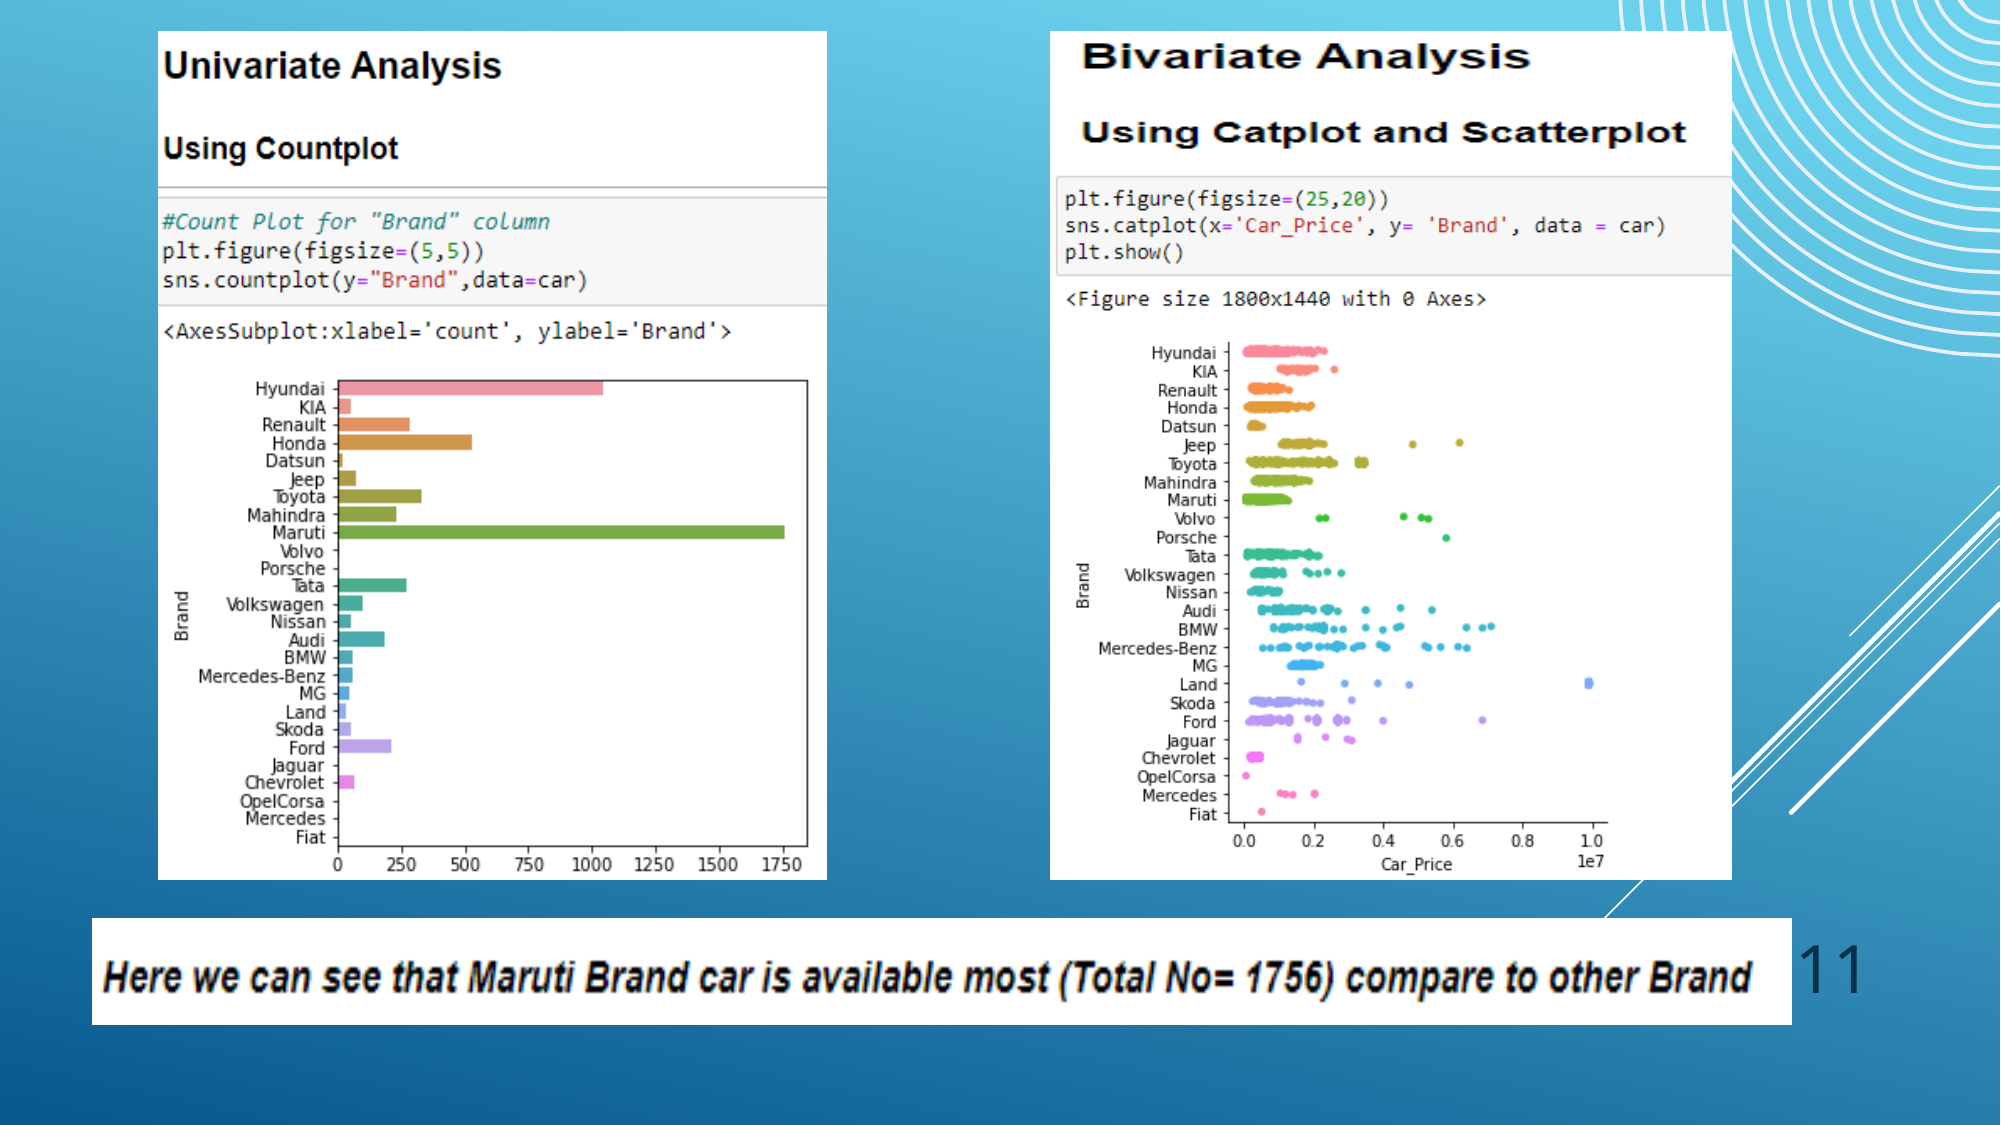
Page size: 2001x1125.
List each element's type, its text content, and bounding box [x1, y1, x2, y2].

picture [158, 31, 827, 881]
picture [92, 918, 1792, 1026]
picture [1049, 31, 1732, 881]
slide_number 11 [1700, 915, 1888, 1025]
